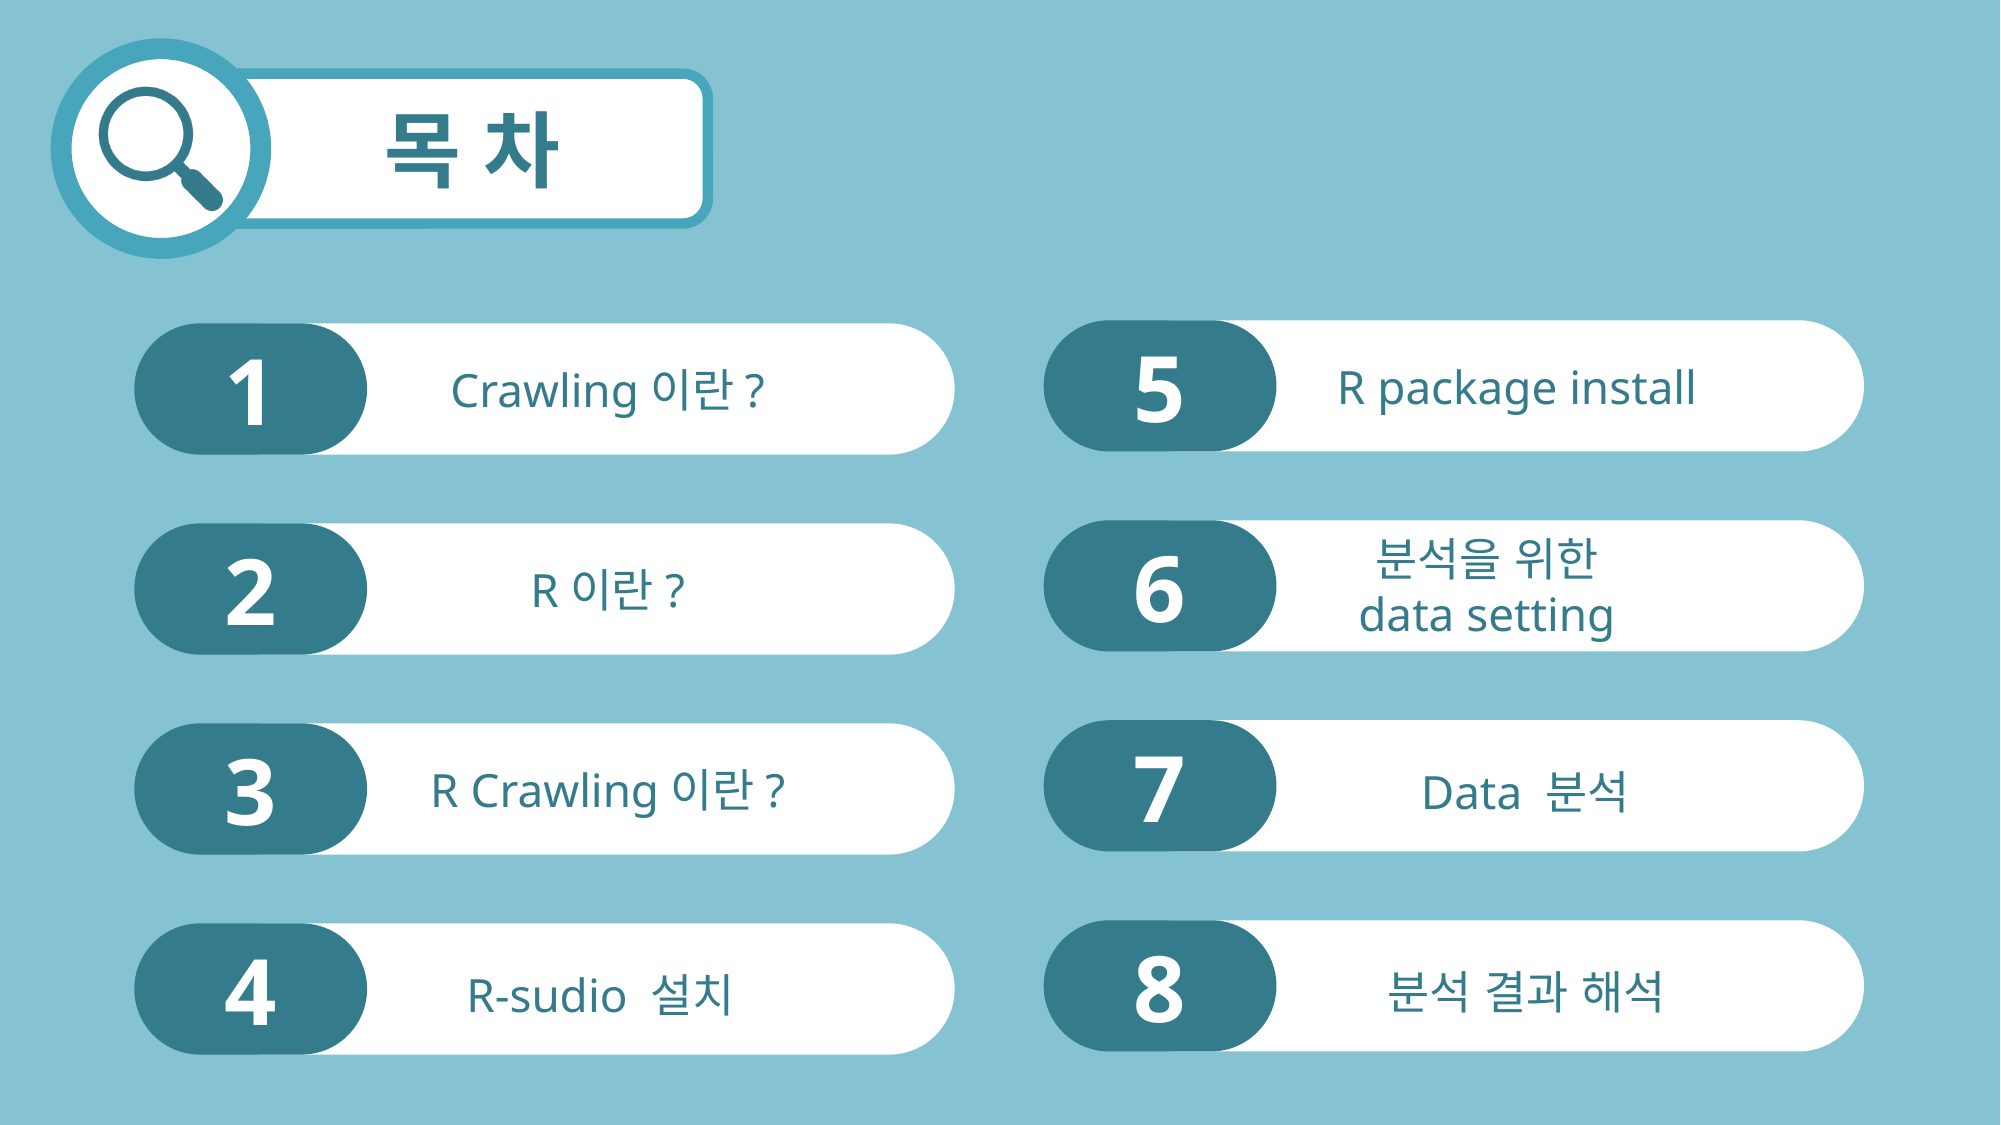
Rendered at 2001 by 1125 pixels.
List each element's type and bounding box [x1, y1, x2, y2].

text_box [134, 523, 955, 655]
text_box [1043, 520, 1865, 652]
text_box [1043, 320, 1865, 452]
text_box [134, 923, 955, 1055]
text_box [1043, 920, 1865, 1052]
text_box [134, 723, 955, 855]
text_box [61, 48, 708, 249]
text_box [1043, 720, 1865, 852]
text_box [0, 0, 2000, 1125]
text_box [134, 323, 955, 455]
